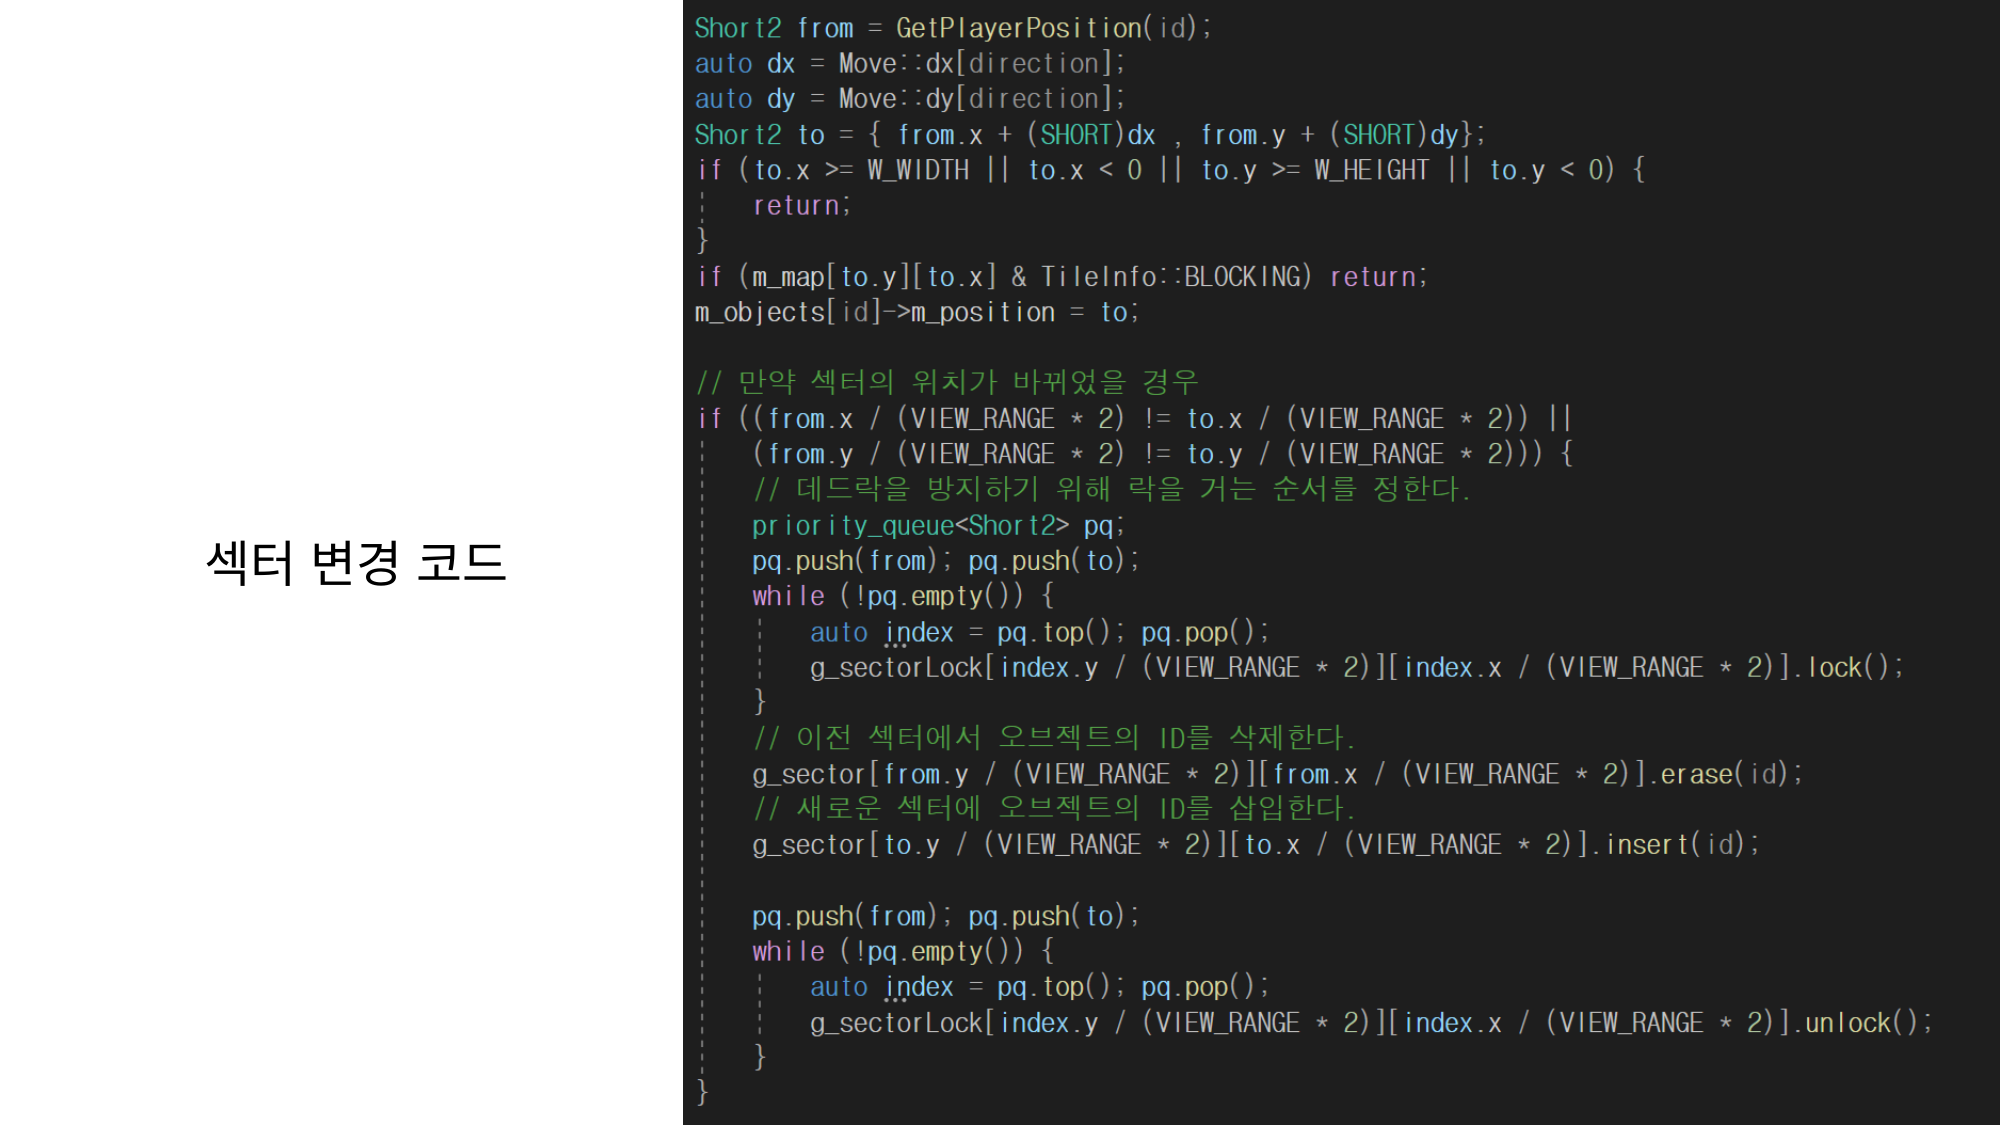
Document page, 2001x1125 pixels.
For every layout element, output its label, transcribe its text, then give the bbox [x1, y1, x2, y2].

text_box 섹터 변경 코드 [190, 524, 524, 600]
picture [682, 0, 2000, 1125]
